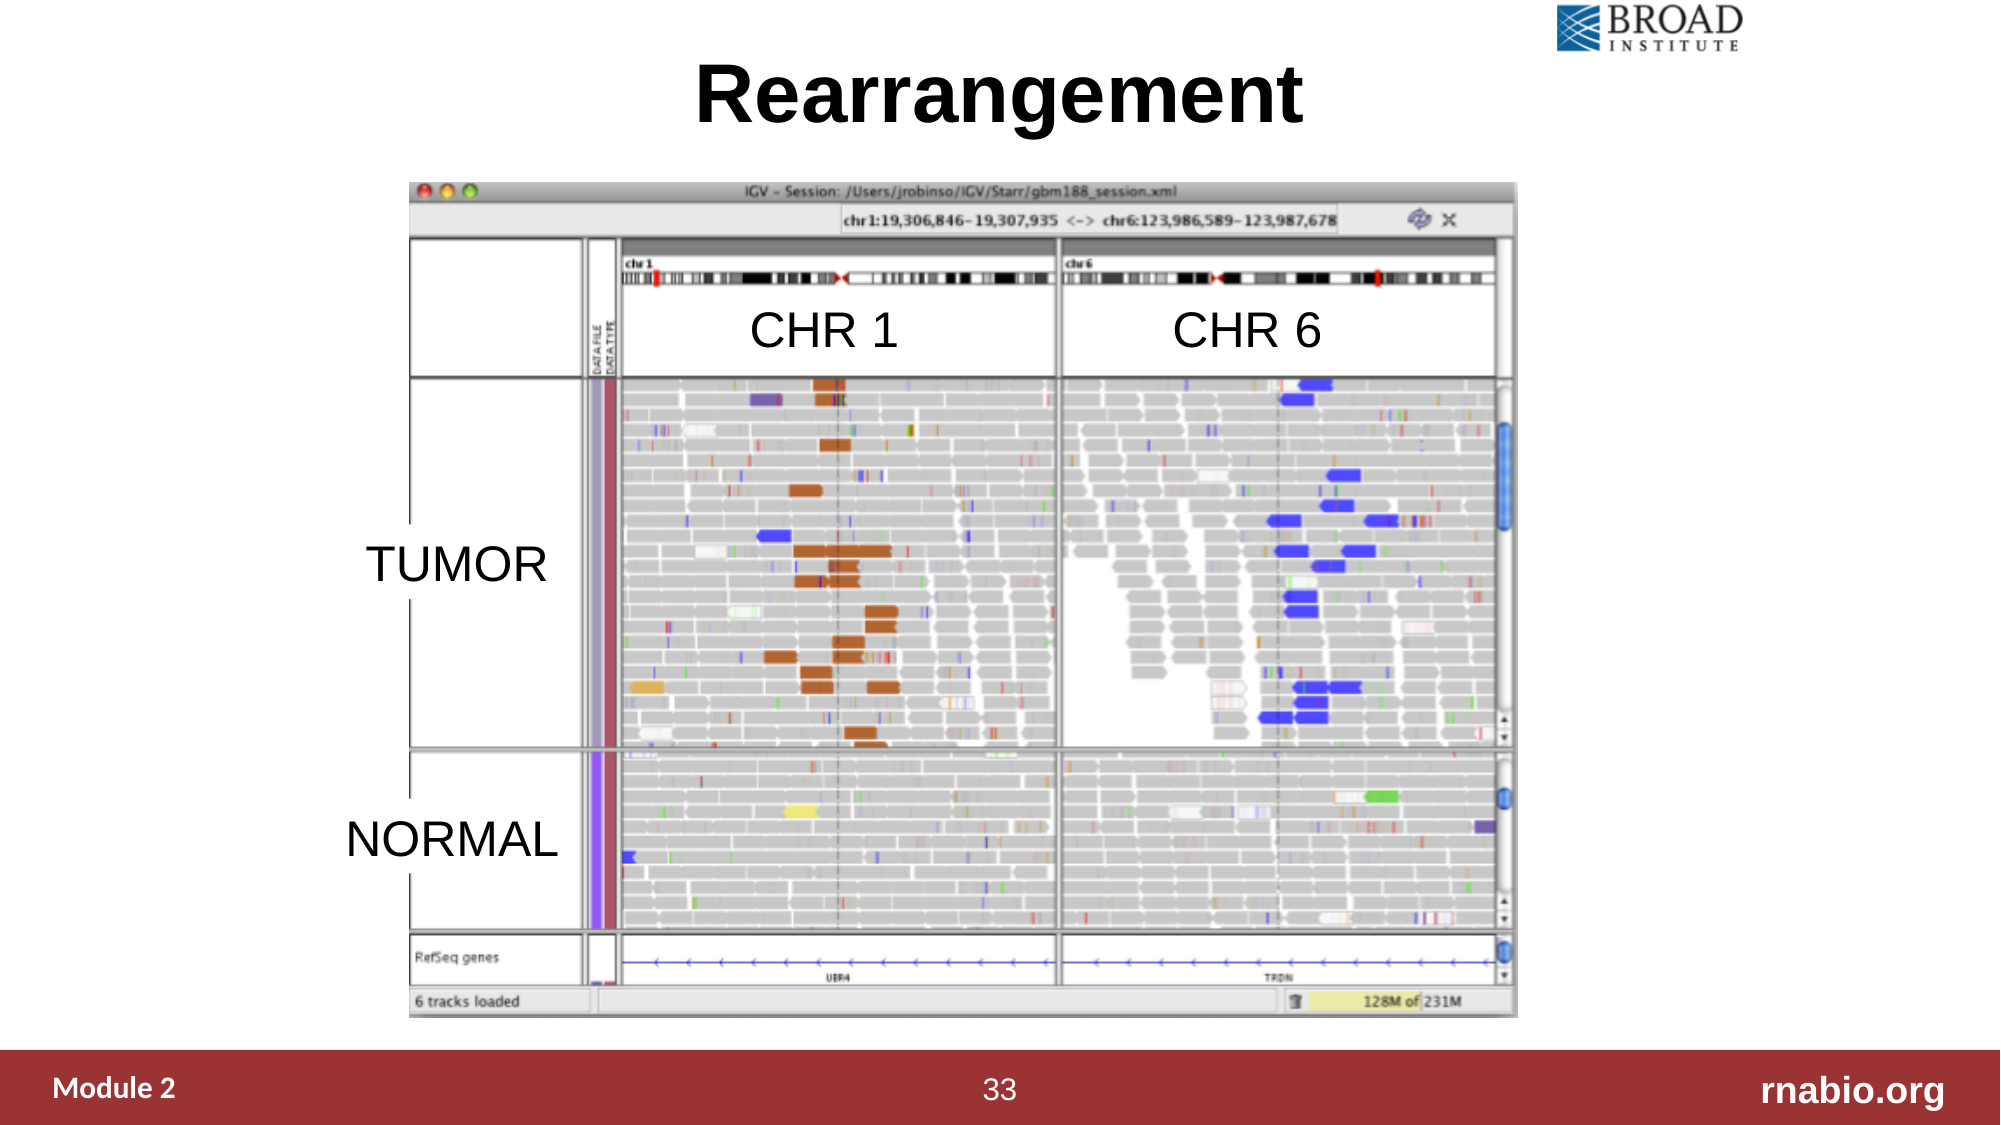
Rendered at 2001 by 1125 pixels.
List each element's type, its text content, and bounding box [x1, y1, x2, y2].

text_box NORMAL [330, 798, 404, 874]
picture [409, 181, 1519, 1018]
picture [1554, 0, 1747, 58]
text_box TUMOR [350, 524, 404, 600]
title Rearrangement [275, 0, 1725, 183]
